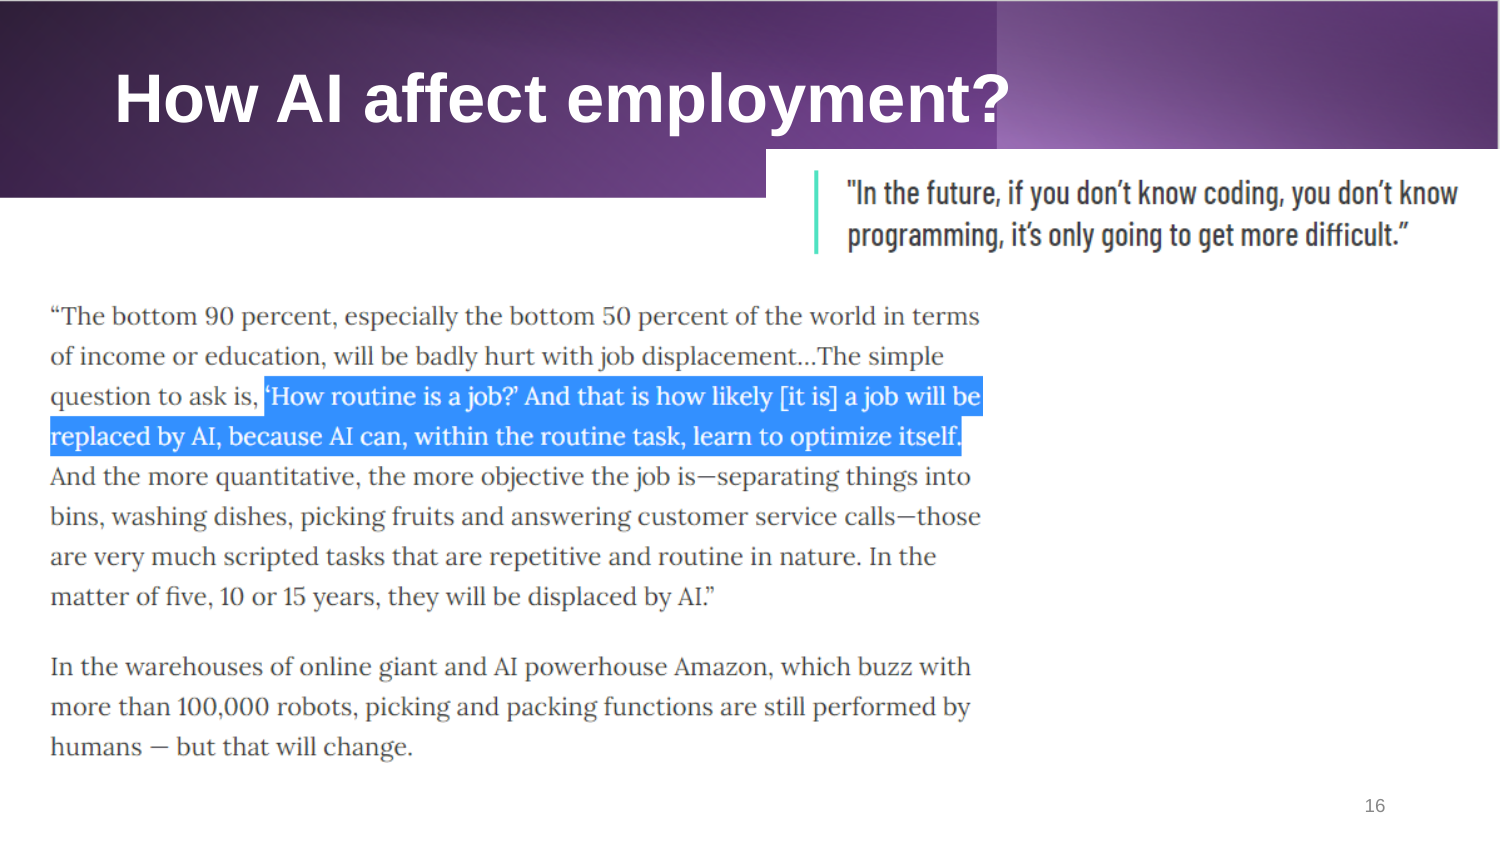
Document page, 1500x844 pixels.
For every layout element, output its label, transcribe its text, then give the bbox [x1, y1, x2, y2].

picture [0, 0, 1500, 784]
slide_number 16 [1059, 782, 1397, 827]
